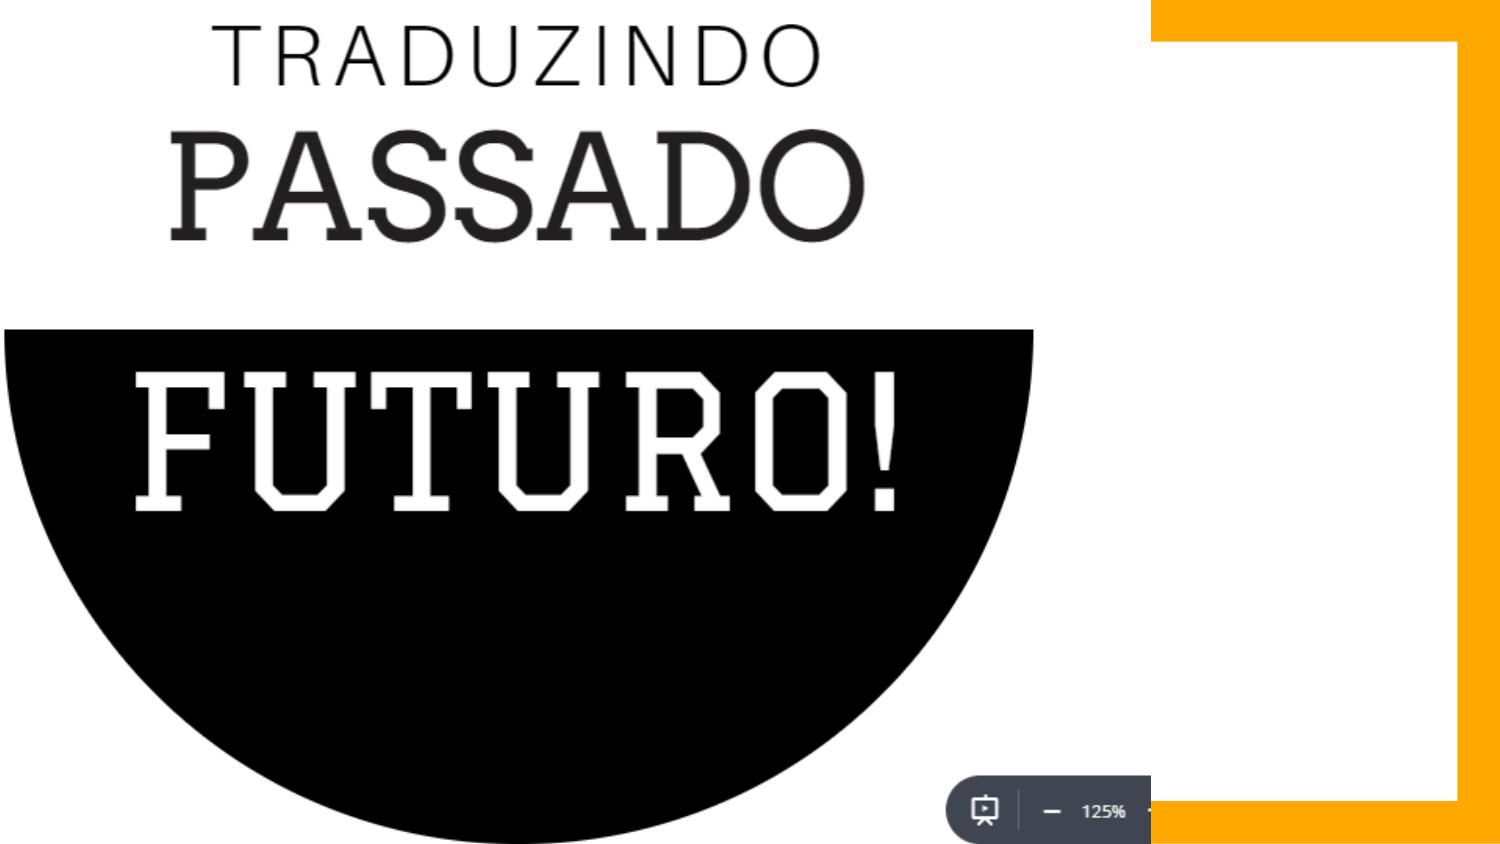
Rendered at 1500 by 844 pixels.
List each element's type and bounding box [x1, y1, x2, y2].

picture [0, 0, 1151, 844]
